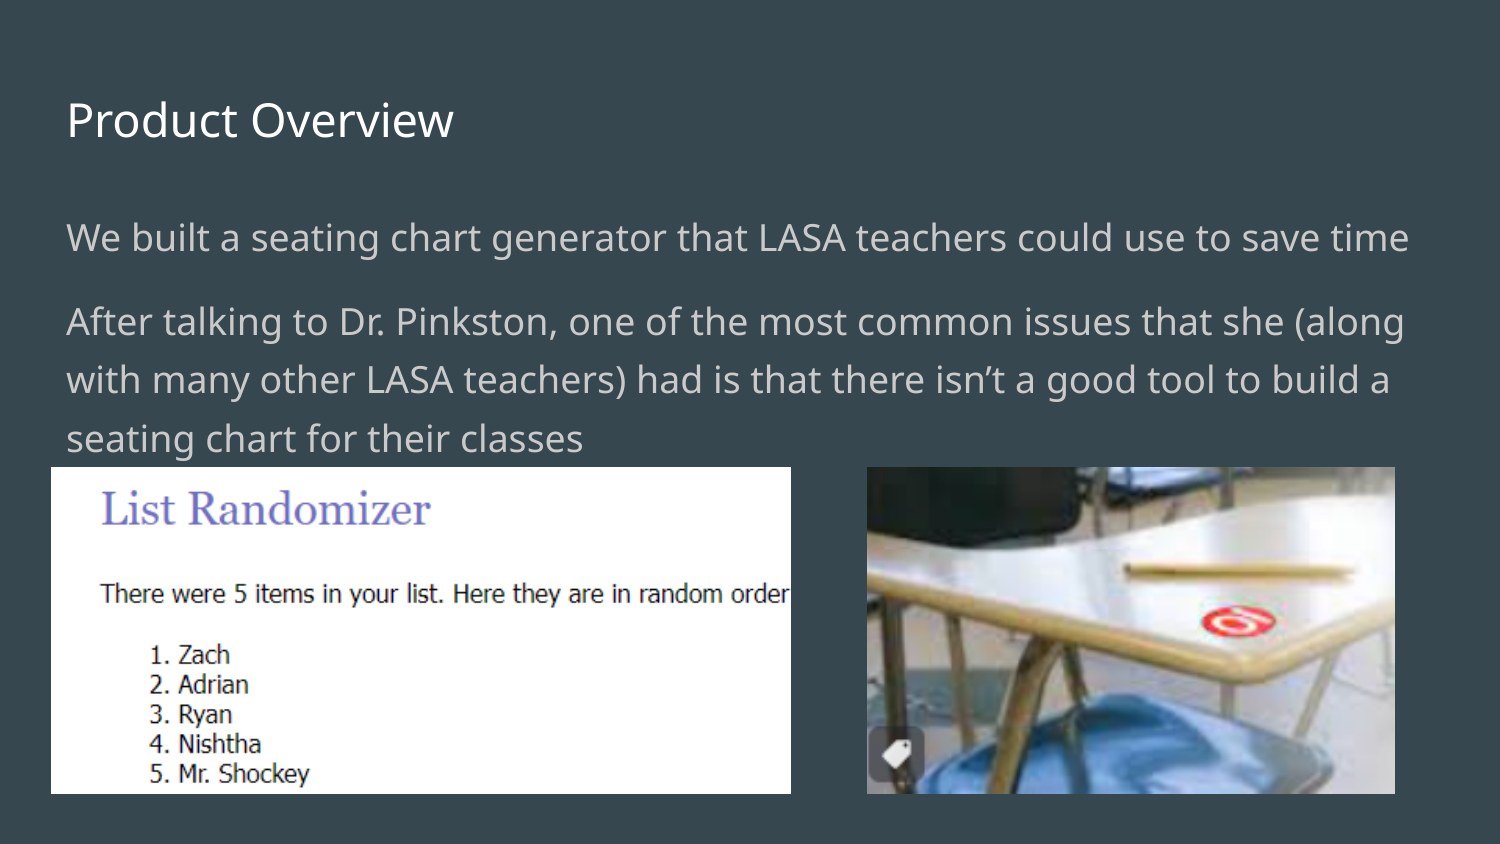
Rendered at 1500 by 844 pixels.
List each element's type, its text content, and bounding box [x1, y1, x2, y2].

picture [866, 466, 1396, 794]
list We built a seating chart generator that LASA teachers could use to save time After talking to Dr. Pinkston, one of the most common issues that she (along with many other LASA teachers) had is that there isn’t a good tool to build a seating chart for their classes [51, 189, 1449, 750]
picture [50, 466, 791, 794]
title Product Overview [51, 72, 1449, 167]
